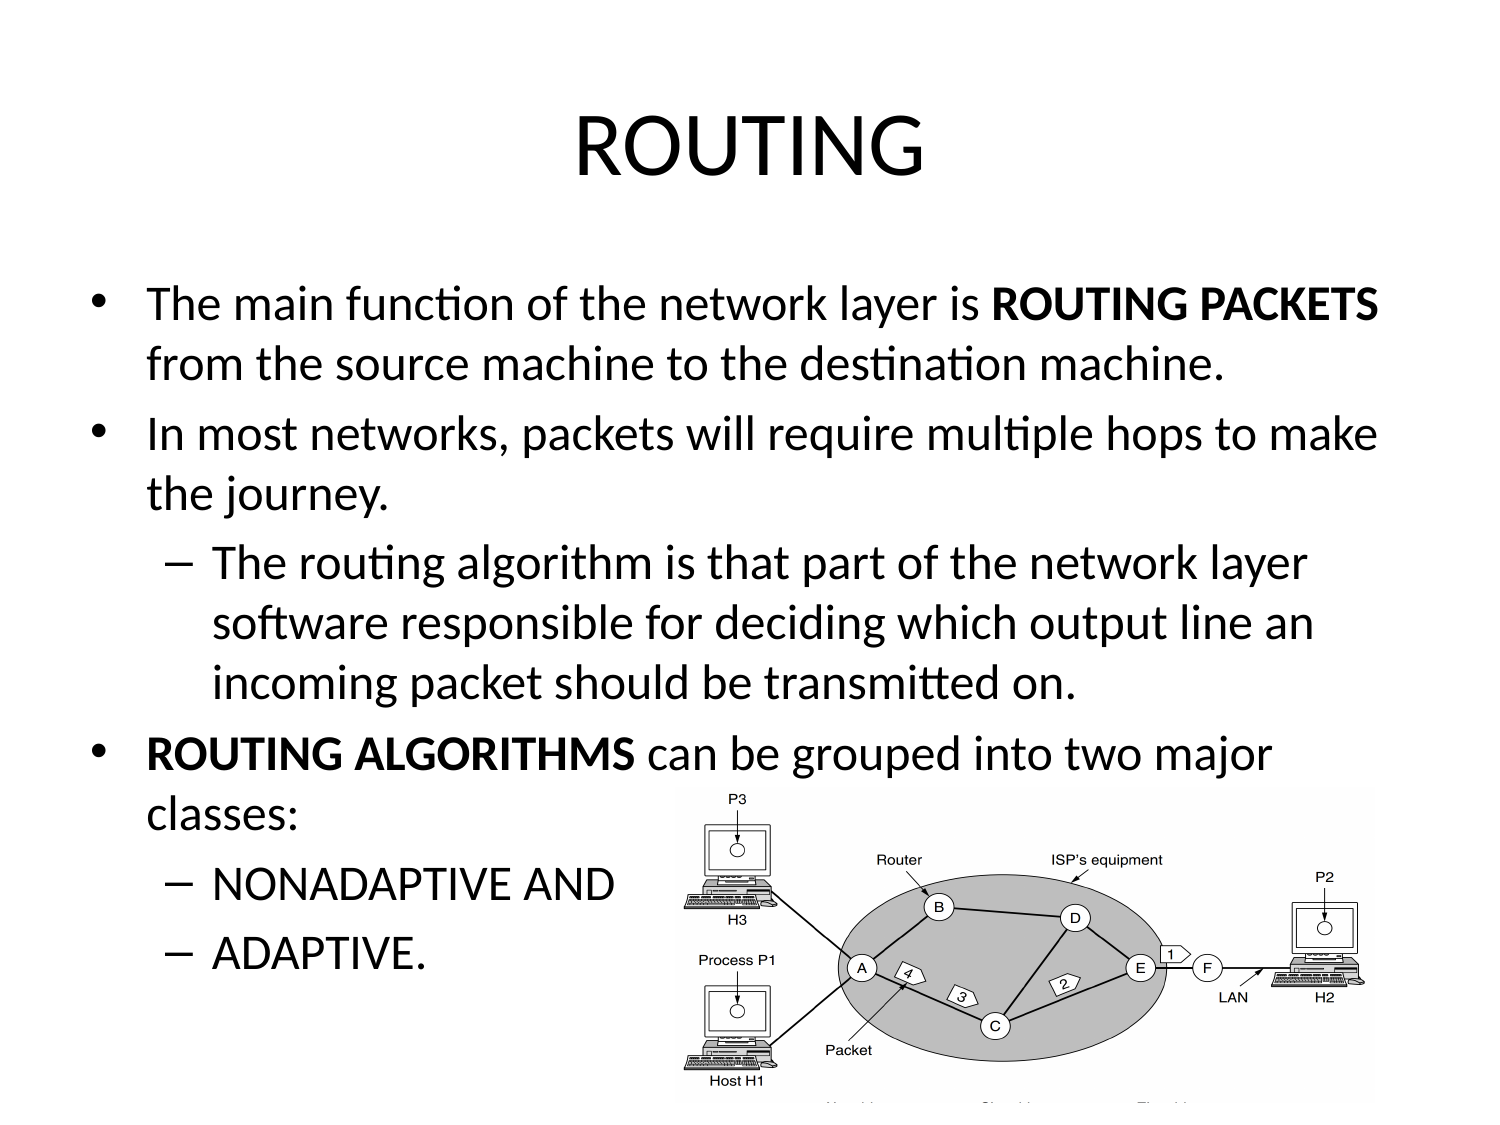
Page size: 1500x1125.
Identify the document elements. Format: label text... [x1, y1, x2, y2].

picture [674, 787, 1376, 1103]
list The main function of the network layer is routing packets from the source machine to the destination machine. In most networks, packets will require multiple hops to make the journey. The routing algorithm is that part of the network layer software responsible for deciding which output line an incoming packet should be transmitted on. Routing algorithms can be grouped into two major classes: nonadaptive and adaptive. [75, 262, 1425, 1005]
title Routing [75, 45, 1425, 233]
